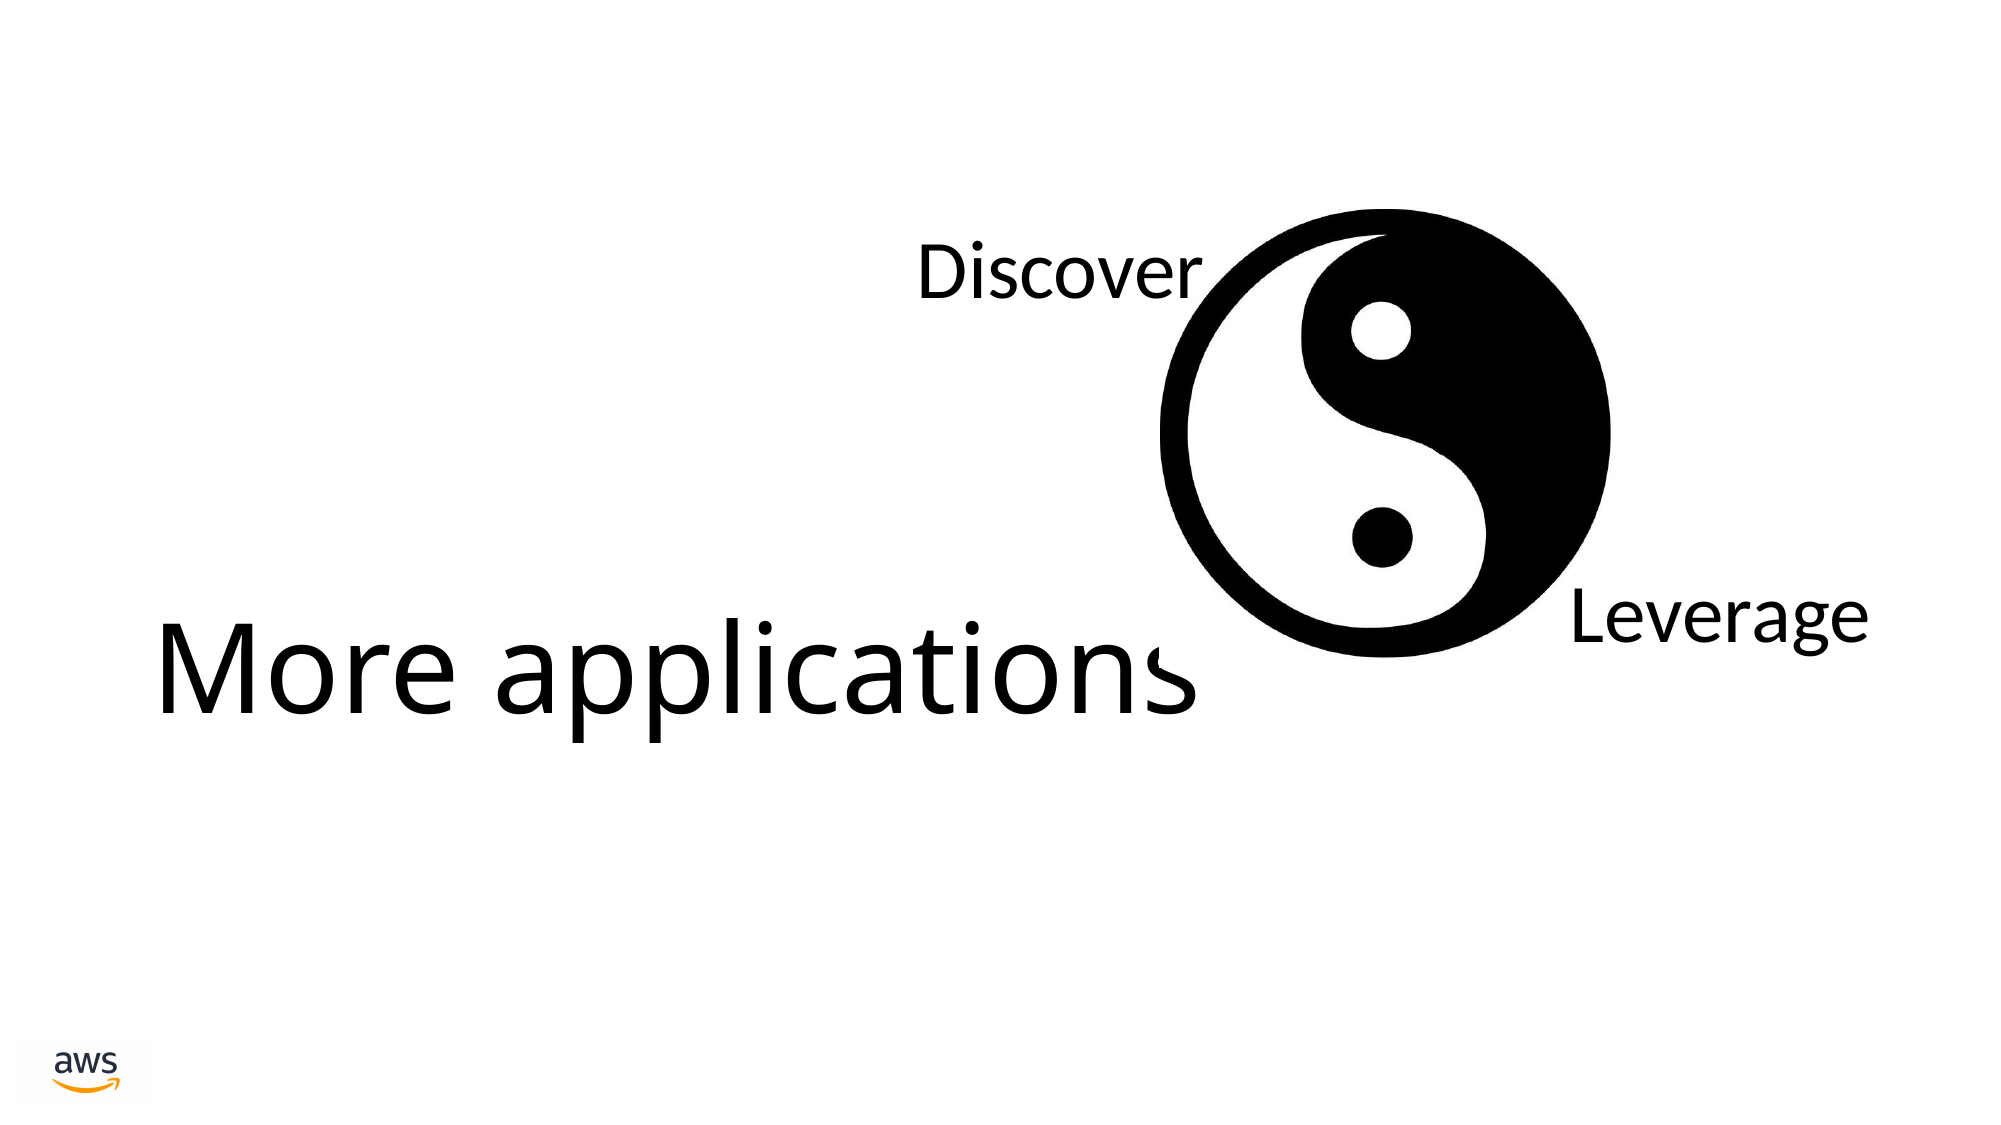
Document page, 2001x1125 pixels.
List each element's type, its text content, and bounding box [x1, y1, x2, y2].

text_box Discover [902, 208, 1159, 323]
picture [1159, 208, 1646, 668]
title More applications [136, 280, 1862, 749]
text_box Leverage [1646, 551, 1887, 667]
picture [19, 1037, 153, 1108]
